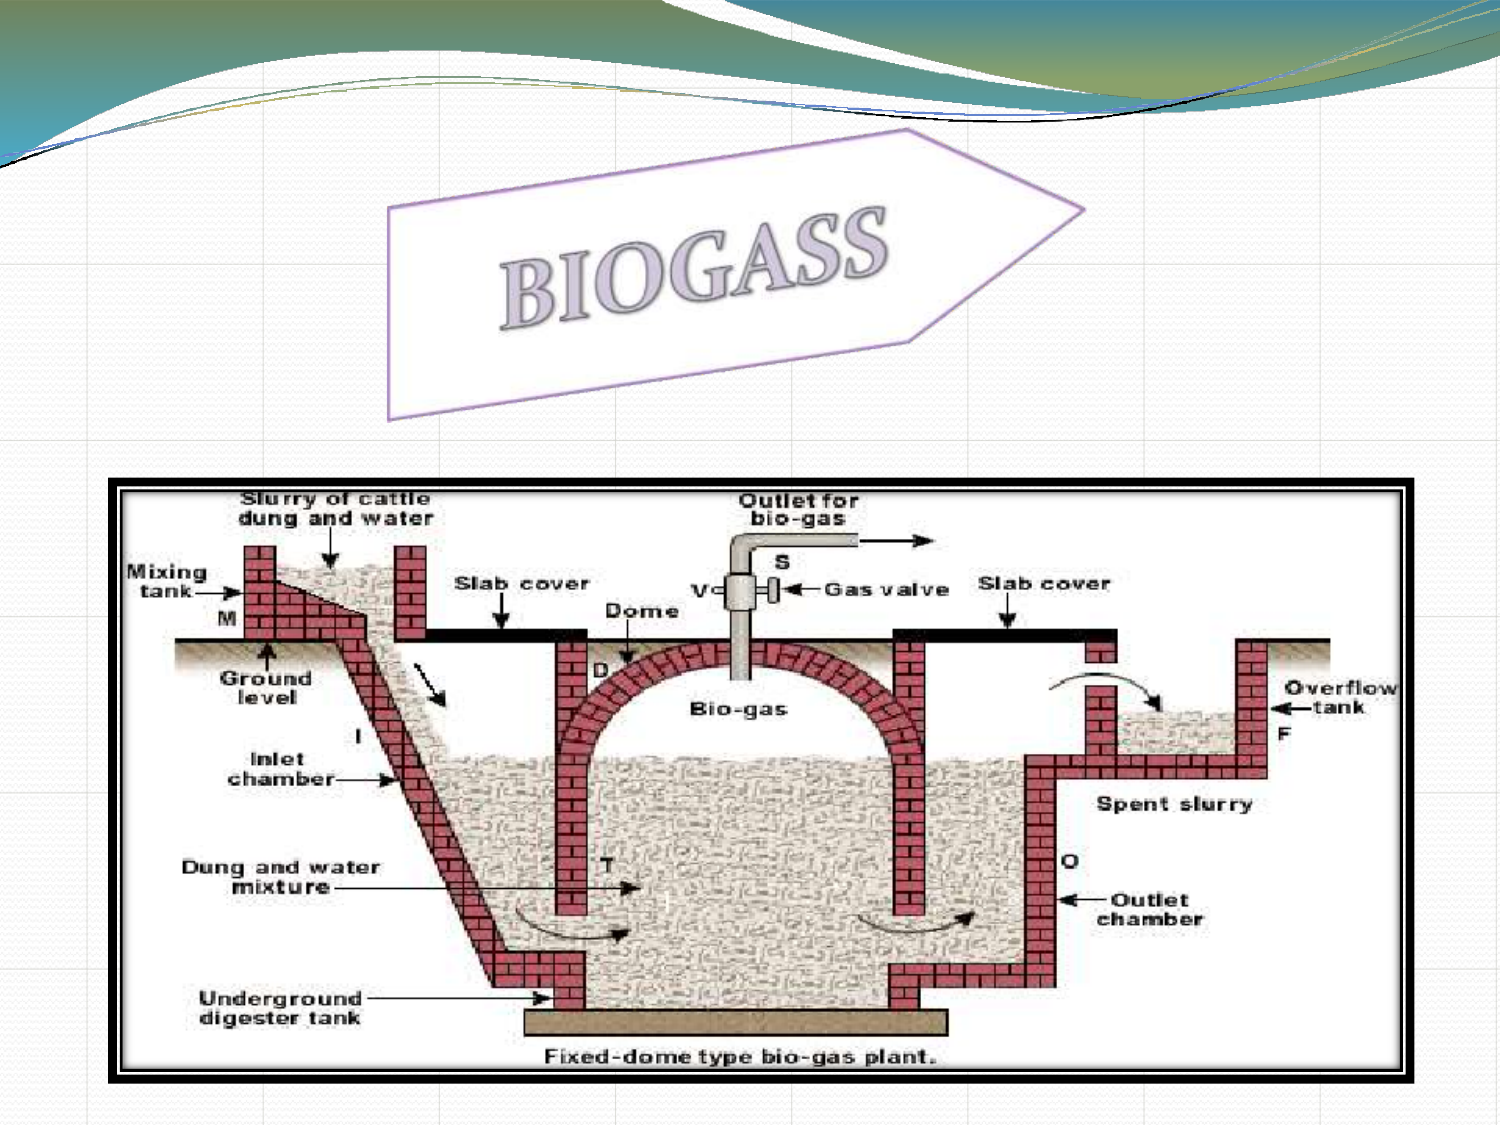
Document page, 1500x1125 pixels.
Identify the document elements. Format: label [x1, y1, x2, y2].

text_box [107, 477, 1415, 1084]
text_box [0, 0, 1500, 1125]
